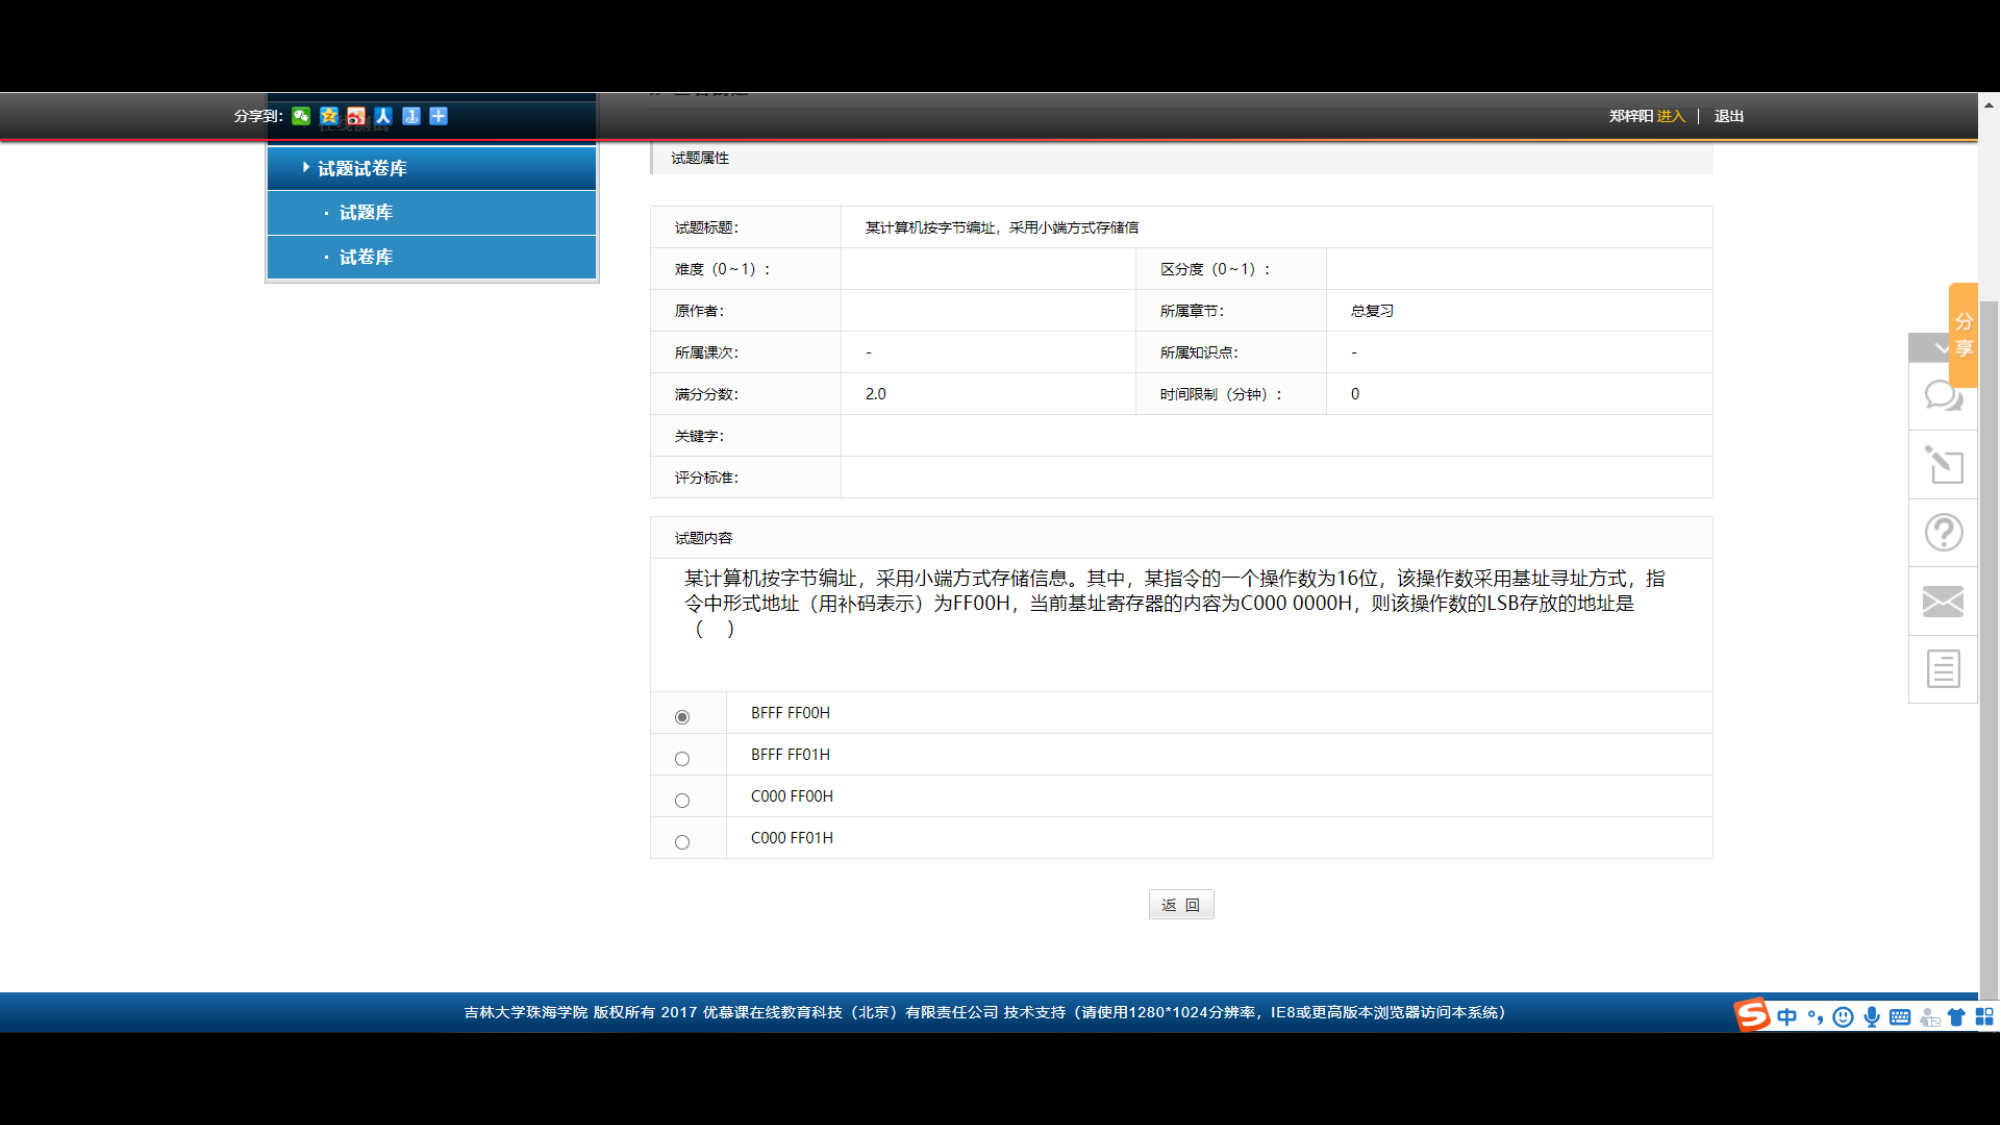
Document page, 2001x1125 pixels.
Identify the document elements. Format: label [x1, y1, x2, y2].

picture [0, 92, 2000, 1033]
